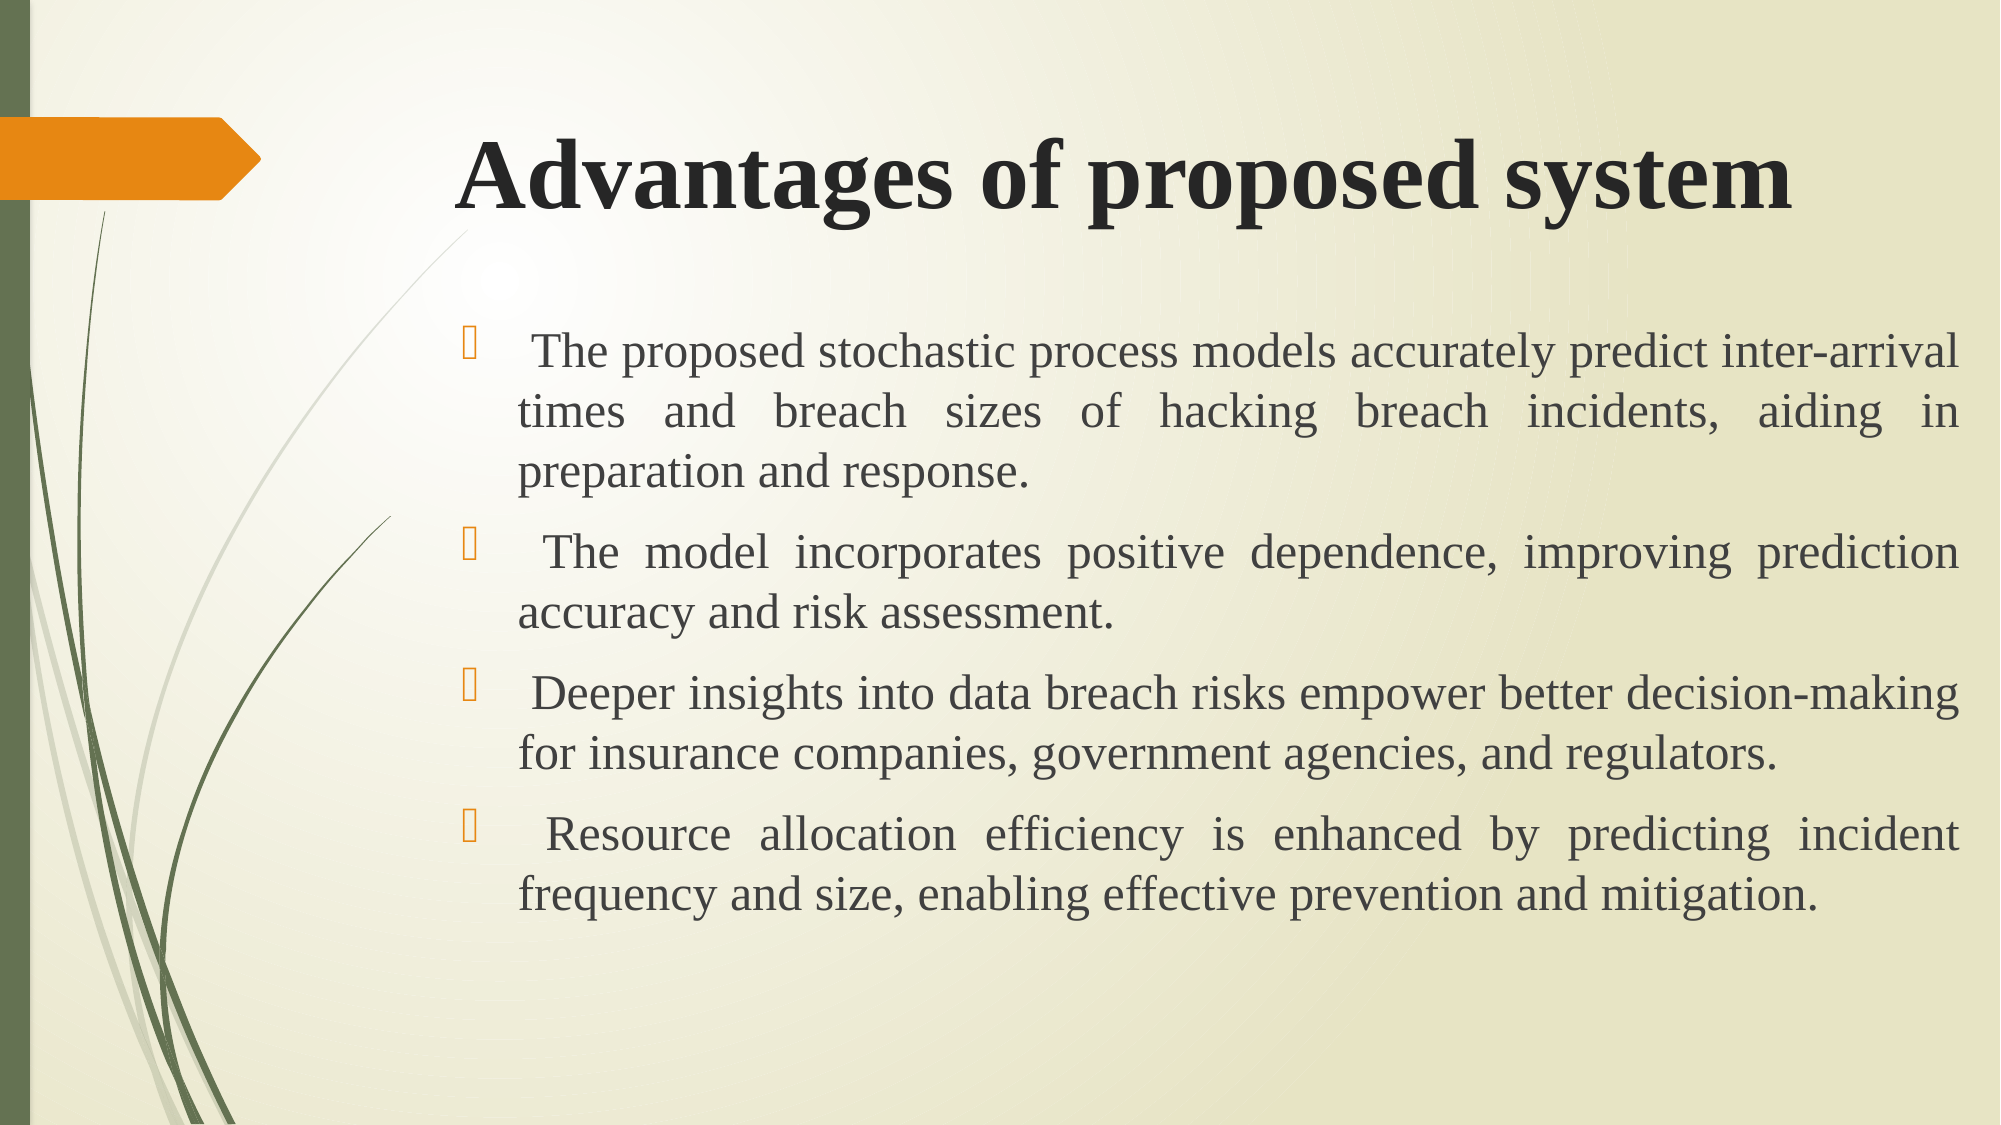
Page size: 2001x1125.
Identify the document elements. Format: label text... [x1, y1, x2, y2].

list The proposed stochastic process models accurately predict inter-arrival times and breach sizes of hacking breach incidents, aiding in preparation and response. The model incorporates positive dependence, improving prediction accuracy and risk assessment. Deeper insights into data breach risks empower better decision-making for insurance companies, government agencies, and regulators. Resource allocation efficiency is enhanced by predicting incident frequency and size, enabling effective prevention and mitigation. [446, 310, 1977, 1024]
title Advantages of proposed system [377, 100, 1872, 318]
